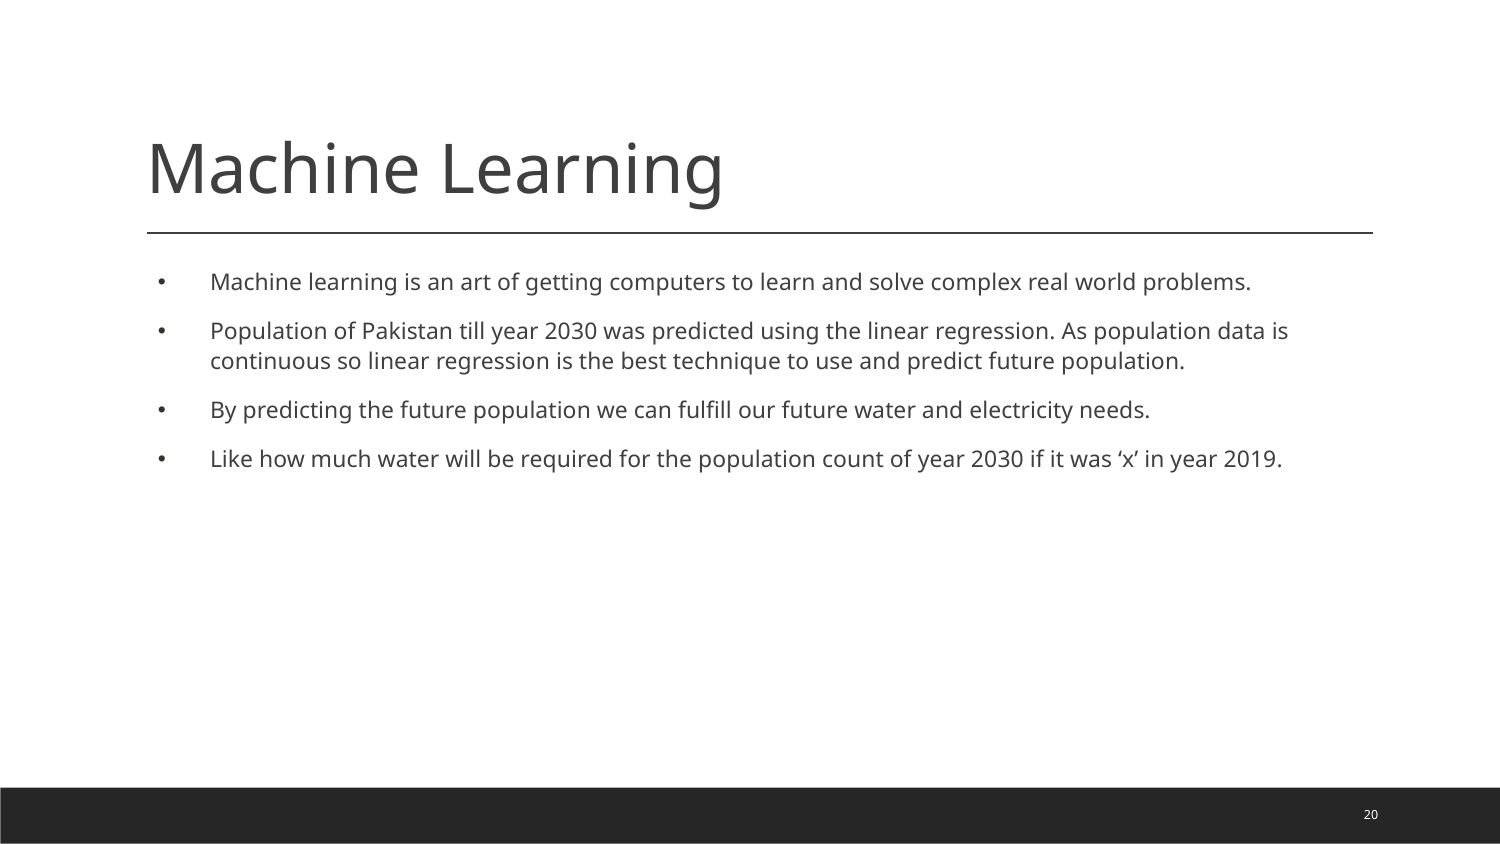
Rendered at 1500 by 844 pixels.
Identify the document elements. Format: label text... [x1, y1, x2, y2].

title Machine Learning [135, 35, 1373, 214]
list Machine learning is an art of getting computers to learn and solve complex real world problems. Population of Pakistan till year 2030 was predicted using the linear regression. As population data is continuous so linear regression is the best technique to use and predict future population. By predicting the future population we can fulfill our future water and electricity needs. Like how much water will be required for the population count of year 2030 if it was ‘x’ in year 2019. [135, 259, 1373, 723]
slide_number 20 [1352, 793, 1449, 839]
